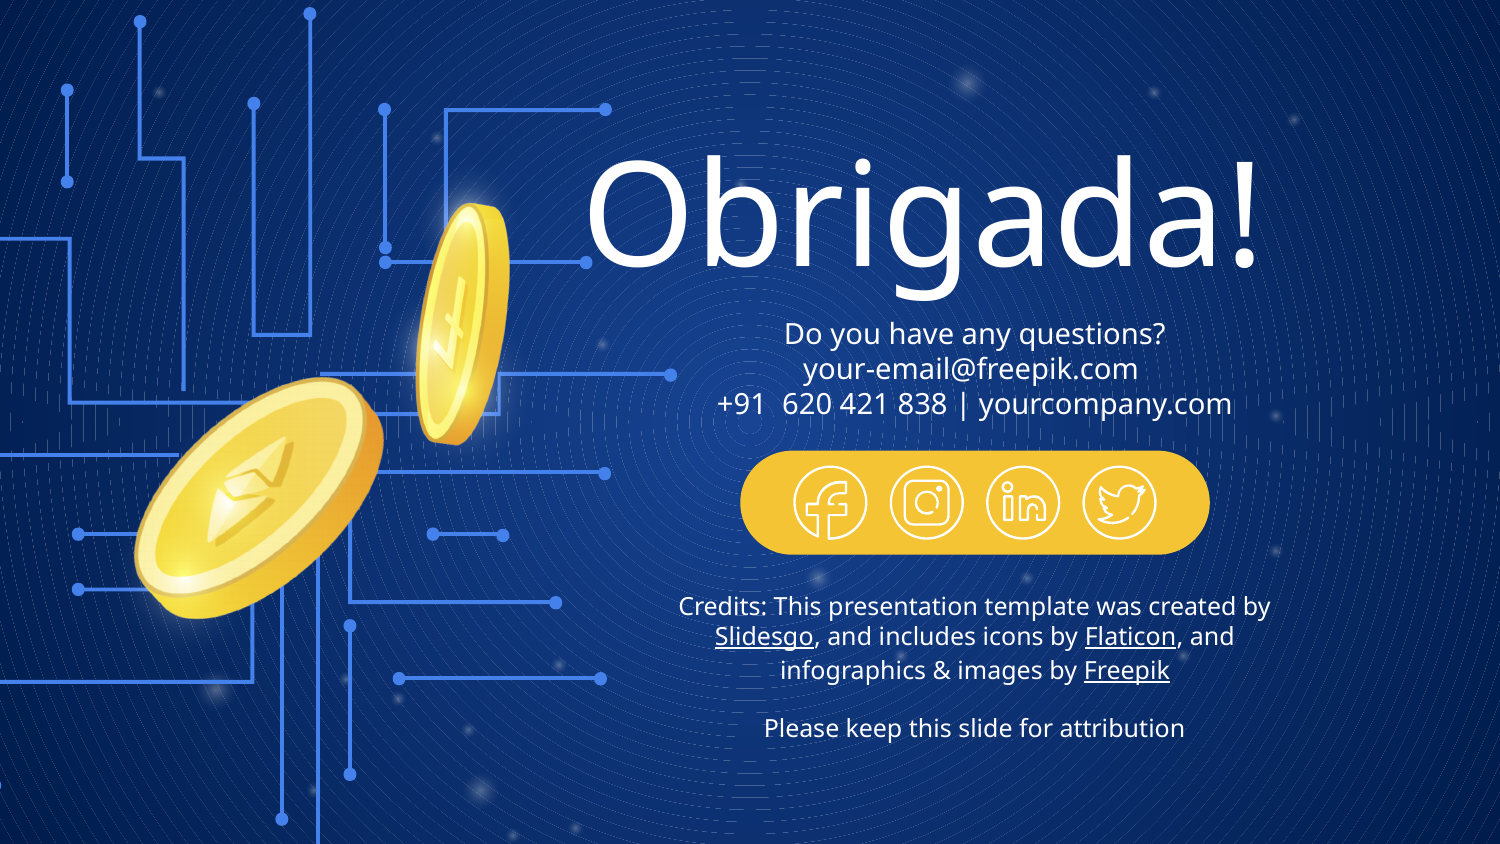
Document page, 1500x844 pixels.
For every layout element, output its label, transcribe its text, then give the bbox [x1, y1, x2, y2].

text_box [985, 465, 1061, 540]
picture [39, 89, 598, 729]
title Obrigada! [573, 116, 1294, 300]
text_box [740, 450, 1210, 555]
text_box [793, 465, 868, 540]
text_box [1082, 465, 1157, 540]
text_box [889, 465, 965, 540]
subtitle Do you have any questions? your-email@freepik.com +91 620 421 838 | yourcompany.com [656, 300, 1294, 445]
subtitle Please keep this slide for attribution [656, 705, 1294, 751]
